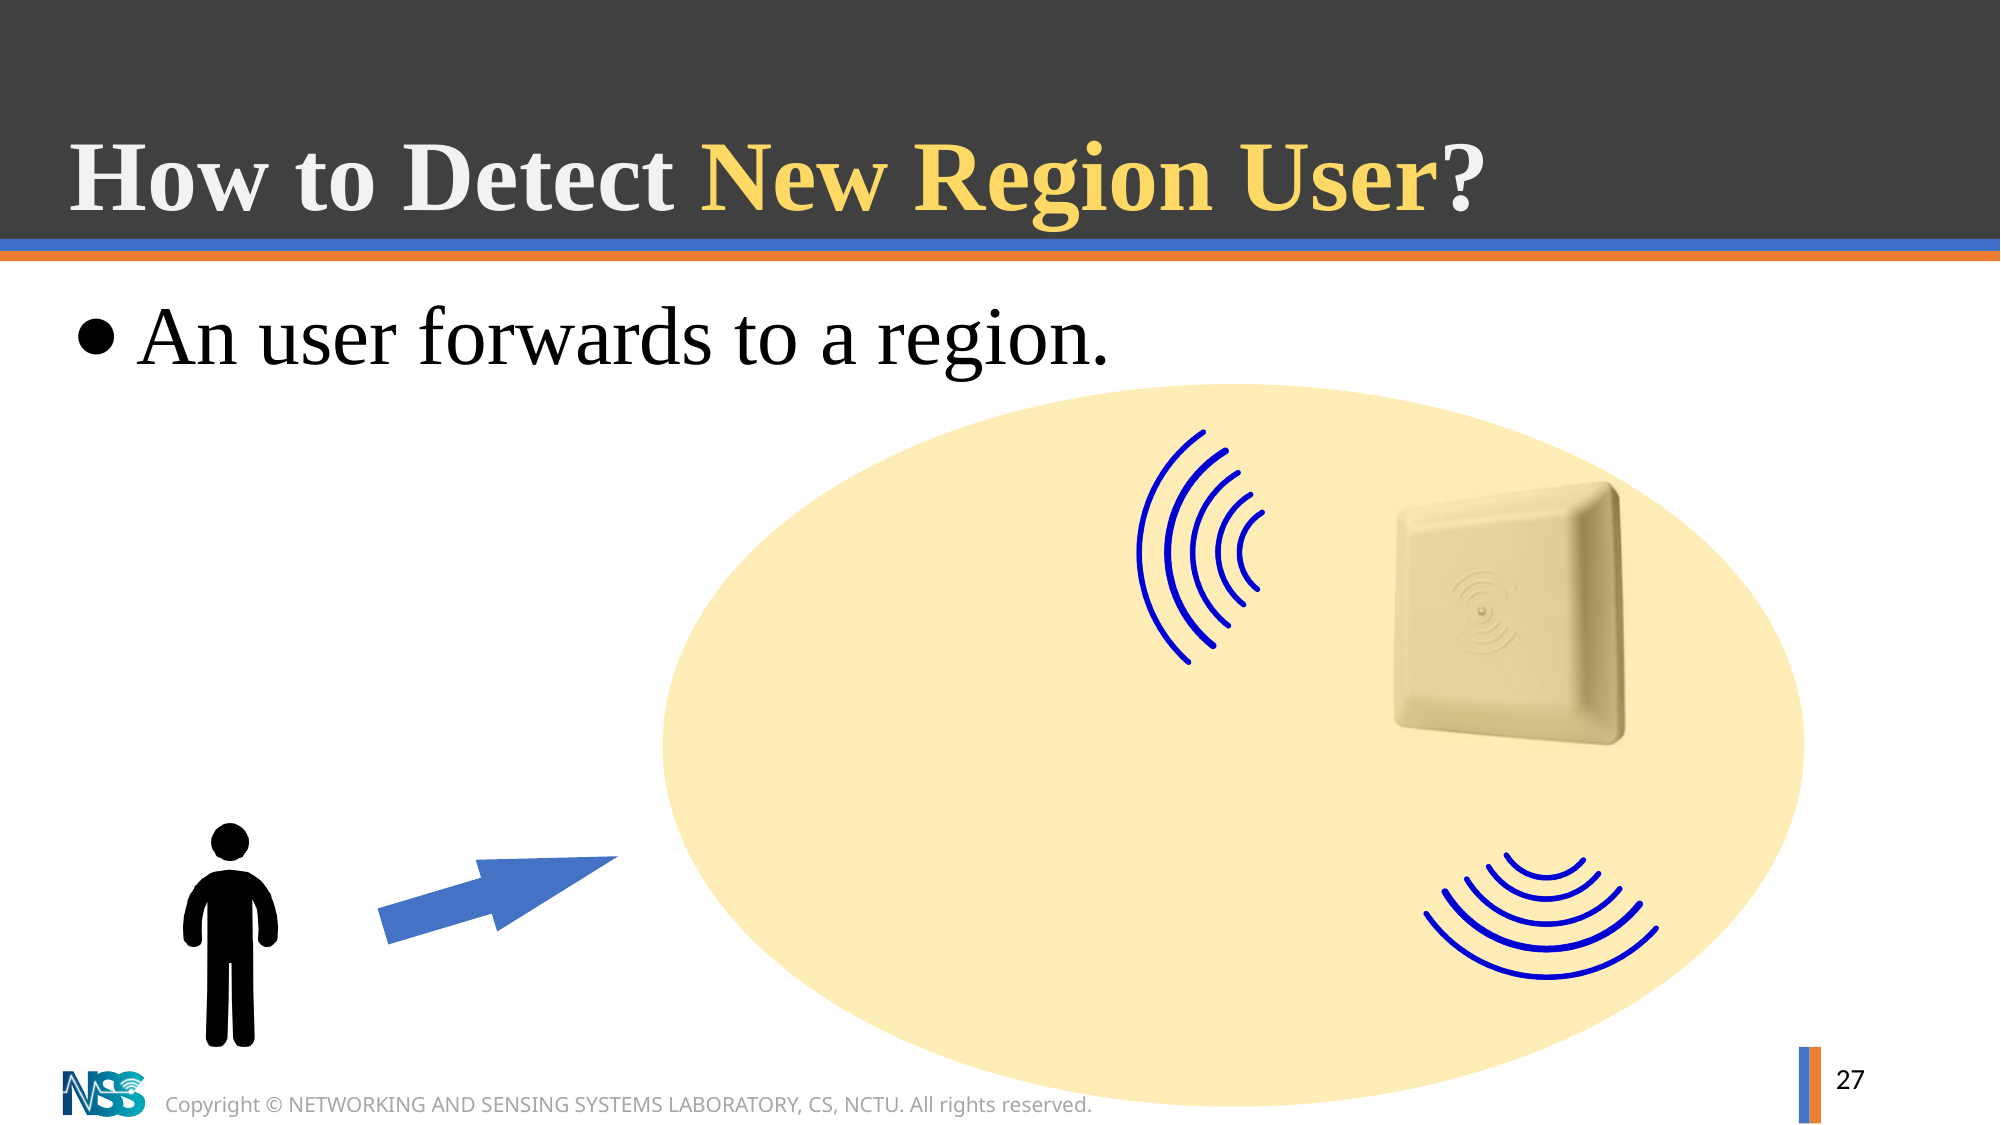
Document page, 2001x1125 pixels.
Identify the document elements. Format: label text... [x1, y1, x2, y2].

title How to Detect New Region User? [55, 56, 1945, 240]
picture [1136, 428, 1265, 665]
picture [55, 1067, 151, 1125]
picture [1390, 478, 1631, 749]
picture [1424, 798, 1659, 1034]
picture [118, 823, 342, 1047]
list An user forwards to a region. [55, 274, 1945, 398]
slide_number 27 [1821, 1046, 1945, 1107]
text_box [661, 383, 1806, 1108]
text_box [376, 855, 622, 946]
